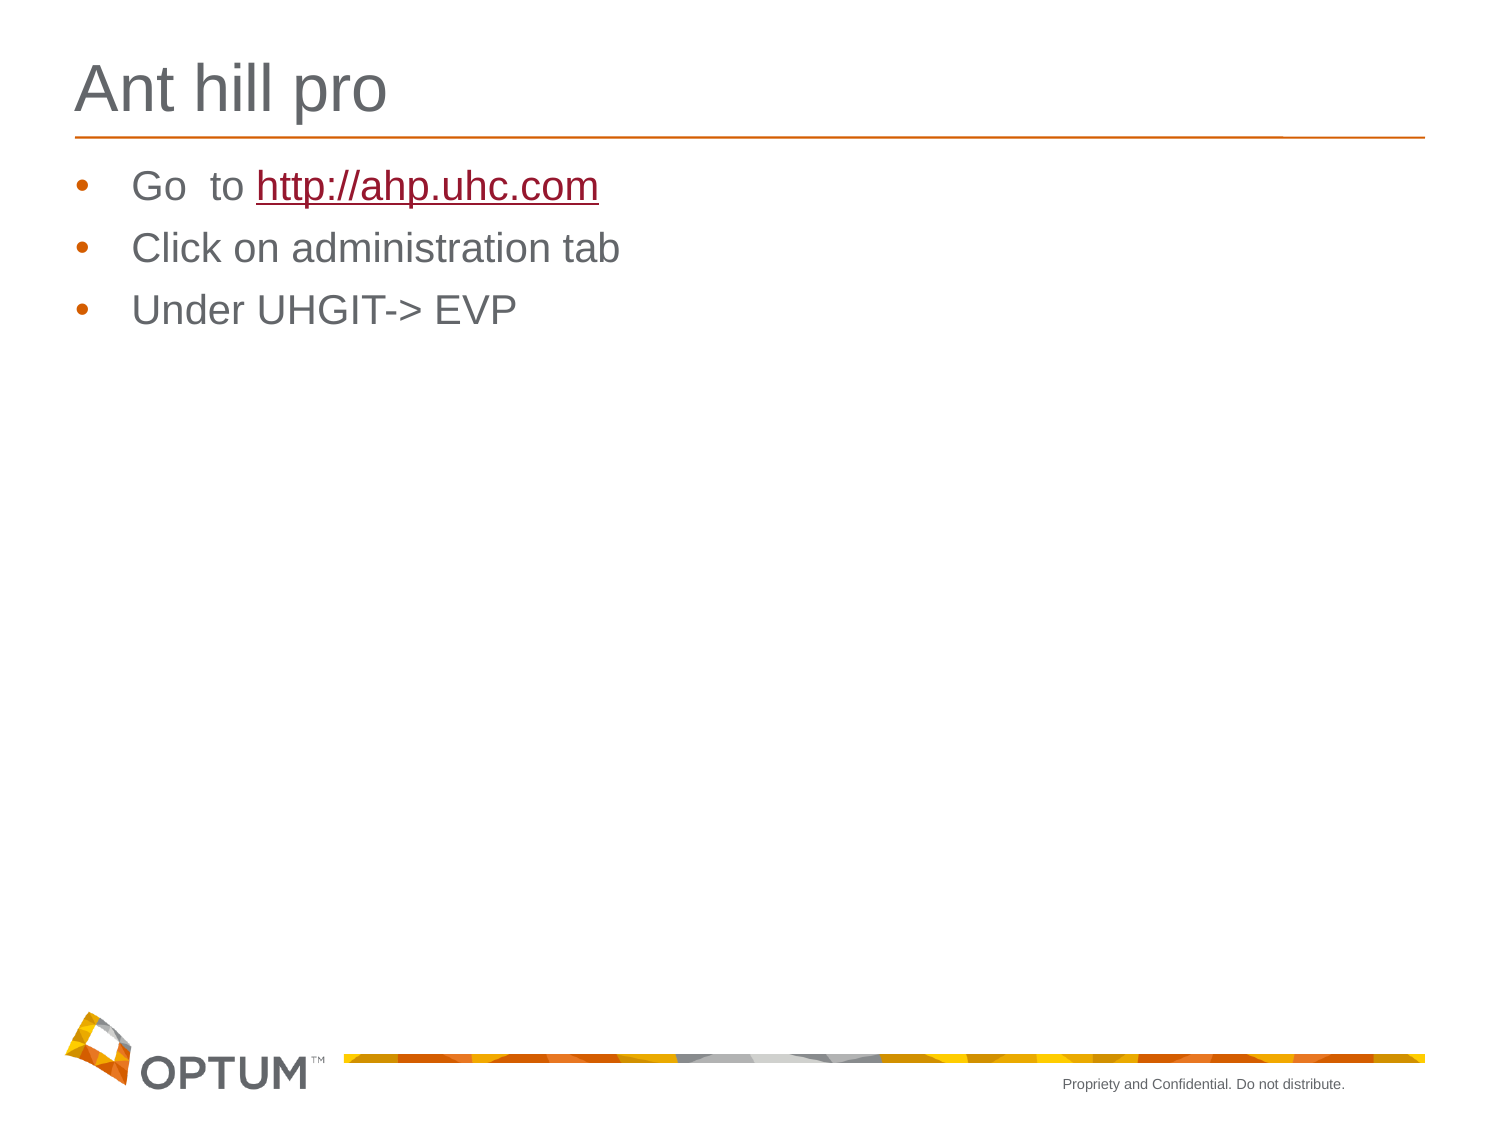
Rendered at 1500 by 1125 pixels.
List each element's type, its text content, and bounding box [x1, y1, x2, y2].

title Ant hill pro [74, 24, 1425, 126]
list Go to http://ahp.uhc.com Click on administration tab Under UHGIT-> EVP [75, 162, 1425, 991]
picture [343, 1054, 1425, 1063]
picture [62, 1009, 327, 1092]
